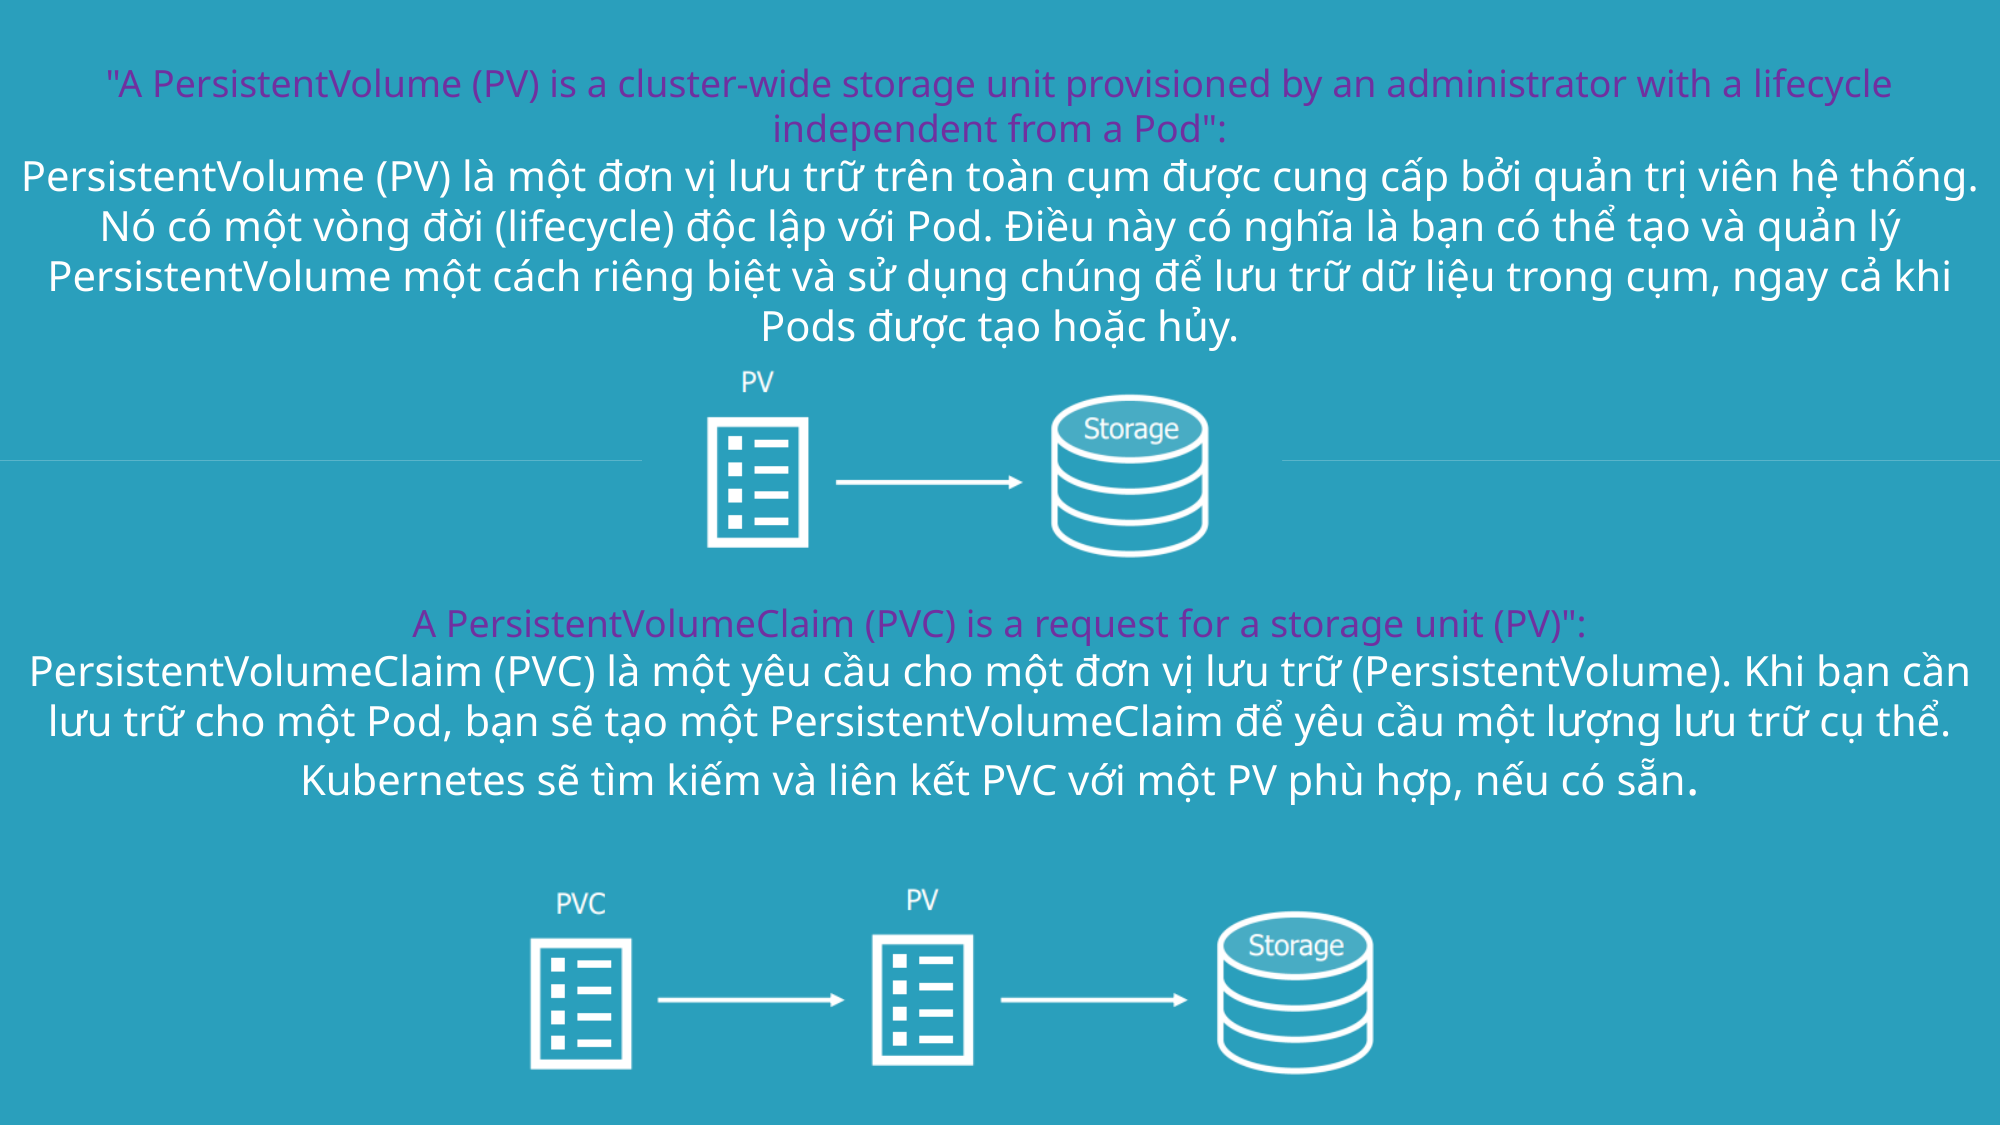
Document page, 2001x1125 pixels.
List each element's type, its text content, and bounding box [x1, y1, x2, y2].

picture [426, 826, 1459, 1120]
text_box "A PersistentVolume (PV) is a cluster-wide storage unit provisioned by an administrator with a lifecycle independent from a Pod": PersistentVolume (PV) là một đơn vị lưu trữ trên toàn cụm được cung cấp bởi quản trị viên hệ thống. Nó có một vòng đời (lifecycle) độc lập với Pod. Điều này có nghĩa là bạn có thể tạo và quản lý PersistentVolume một cách riêng biệt và sử dụng chúng để lưu trữ dữ liệu trong cụm, ngay cả khi Pods được tạo hoặc hủy. [0, 0, 2000, 461]
picture [642, 366, 1283, 593]
text_box A PersistentVolumeClaim (PVC) is a request for a storage unit (PV)": PersistentVolumeClaim (PVC) là một yêu cầu cho một đơn vị lưu trữ (PersistentVolume). Khi bạn cần lưu trữ cho một Pod, bạn sẽ tạo một PersistentVolumeClaim để yêu cầu một lượng lưu trữ cụ thể. Kubernetes sẽ tìm kiếm và liên kết PVC với một PV phù hợp, nếu có sẵn. [0, 461, 2000, 1125]
